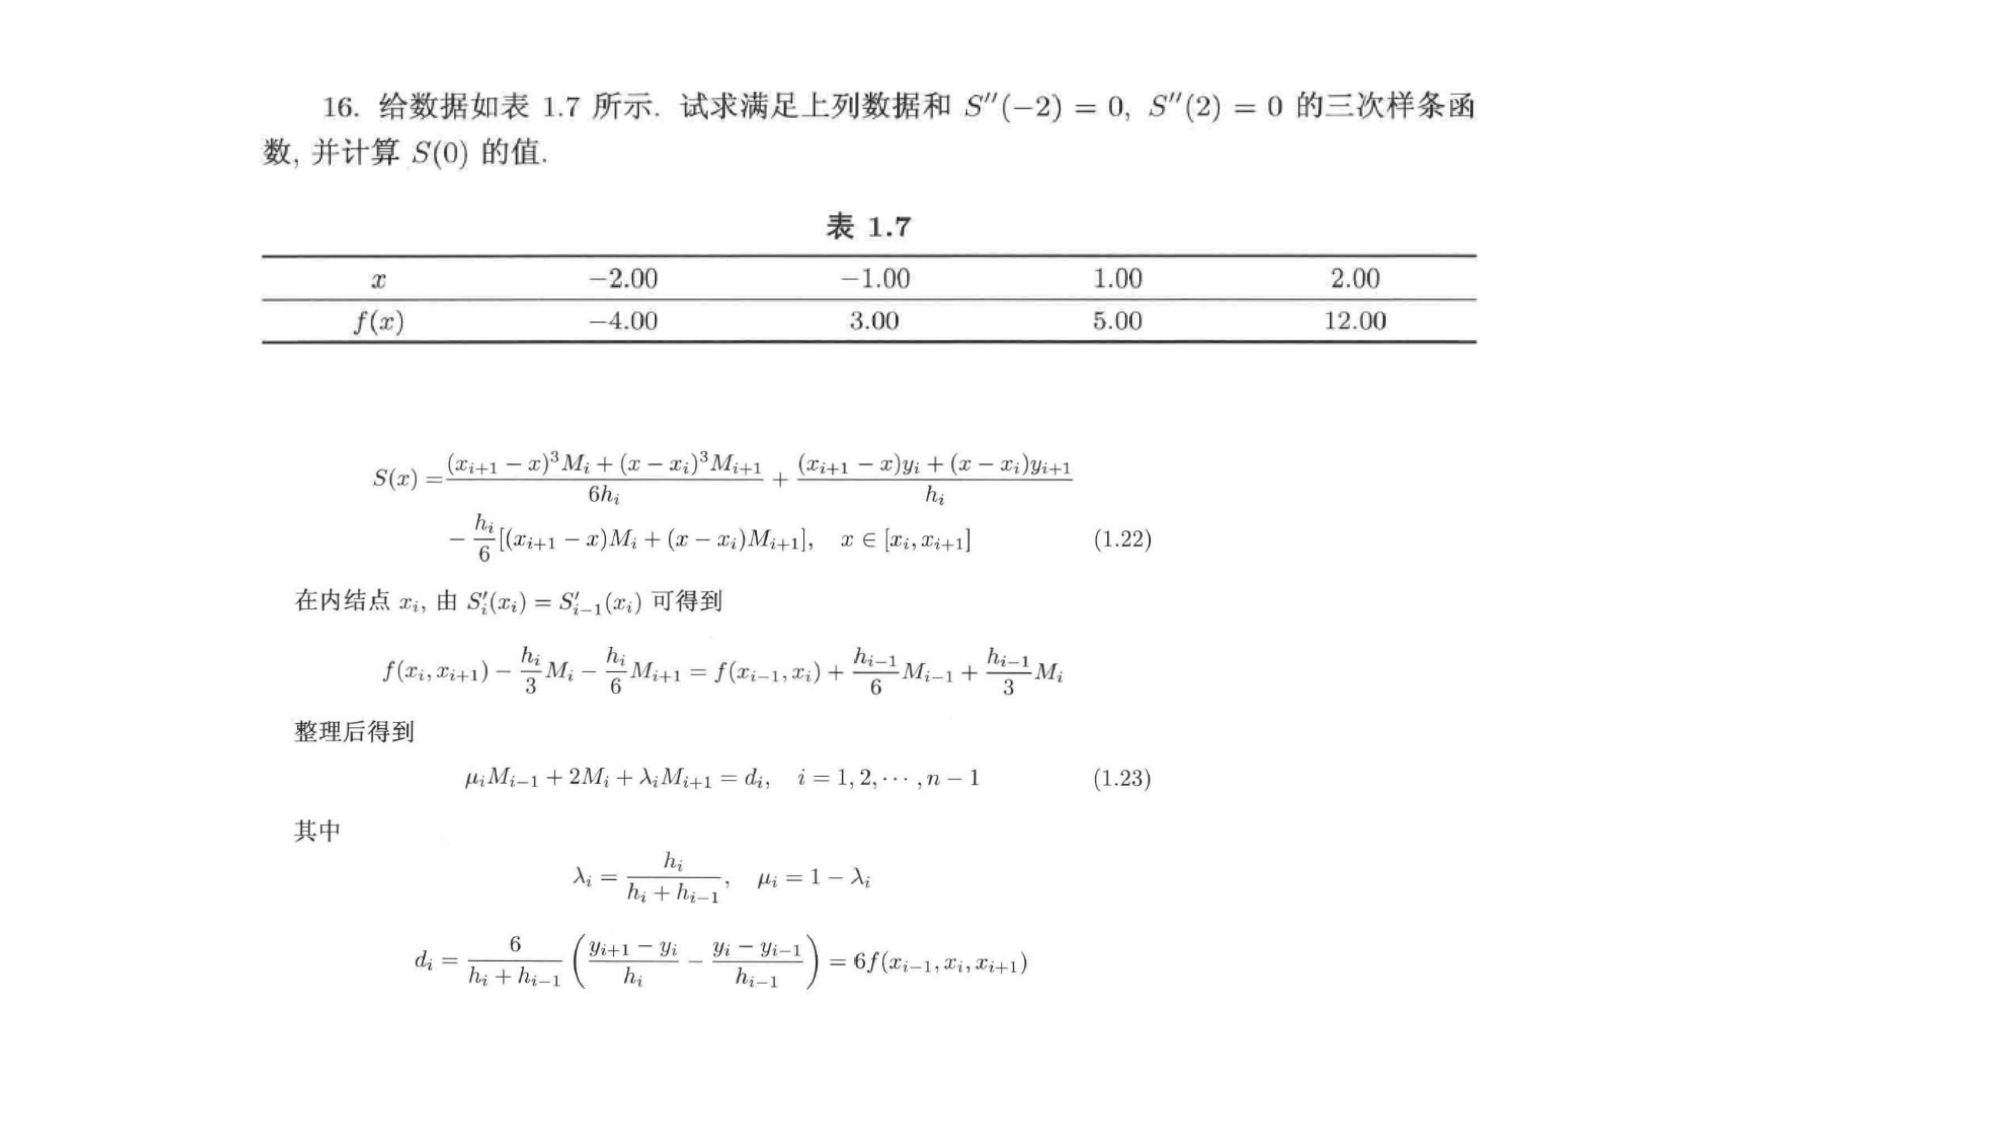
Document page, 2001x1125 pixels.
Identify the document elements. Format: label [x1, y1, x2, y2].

picture [285, 437, 1170, 1003]
picture [248, 85, 1492, 360]
